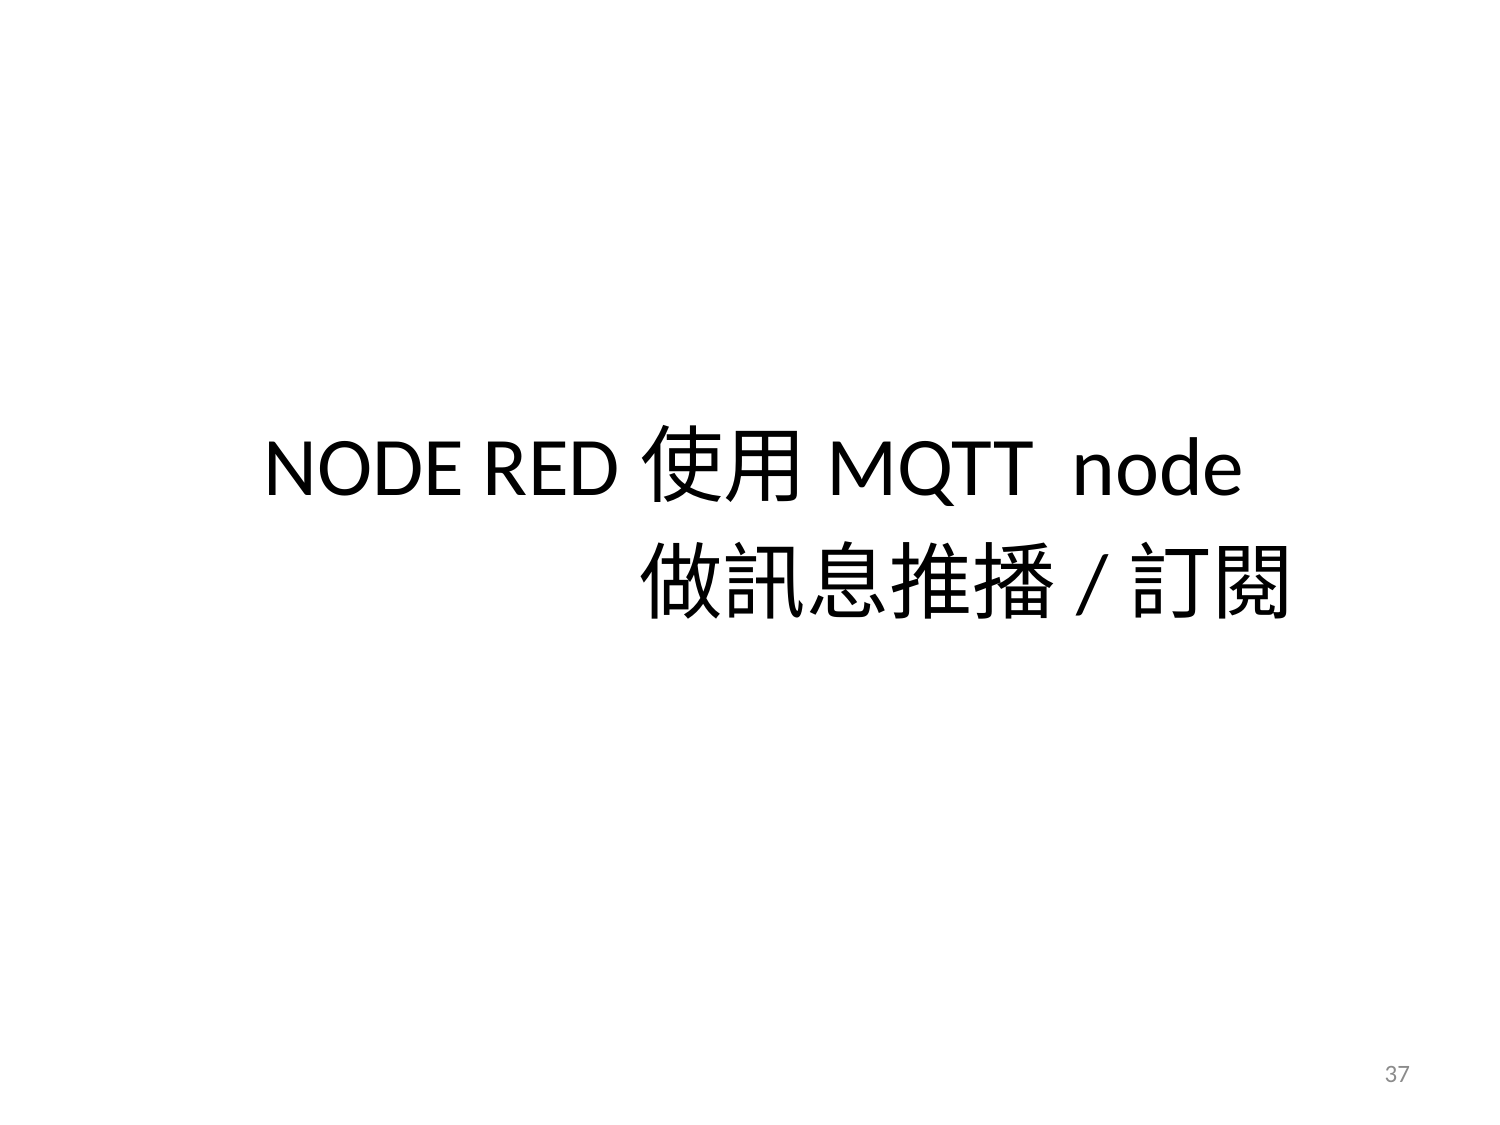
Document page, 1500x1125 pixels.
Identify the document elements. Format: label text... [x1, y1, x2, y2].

text_box NODE RED使用MQTT node 做訊息推播/訂閱 [248, 404, 1500, 1125]
